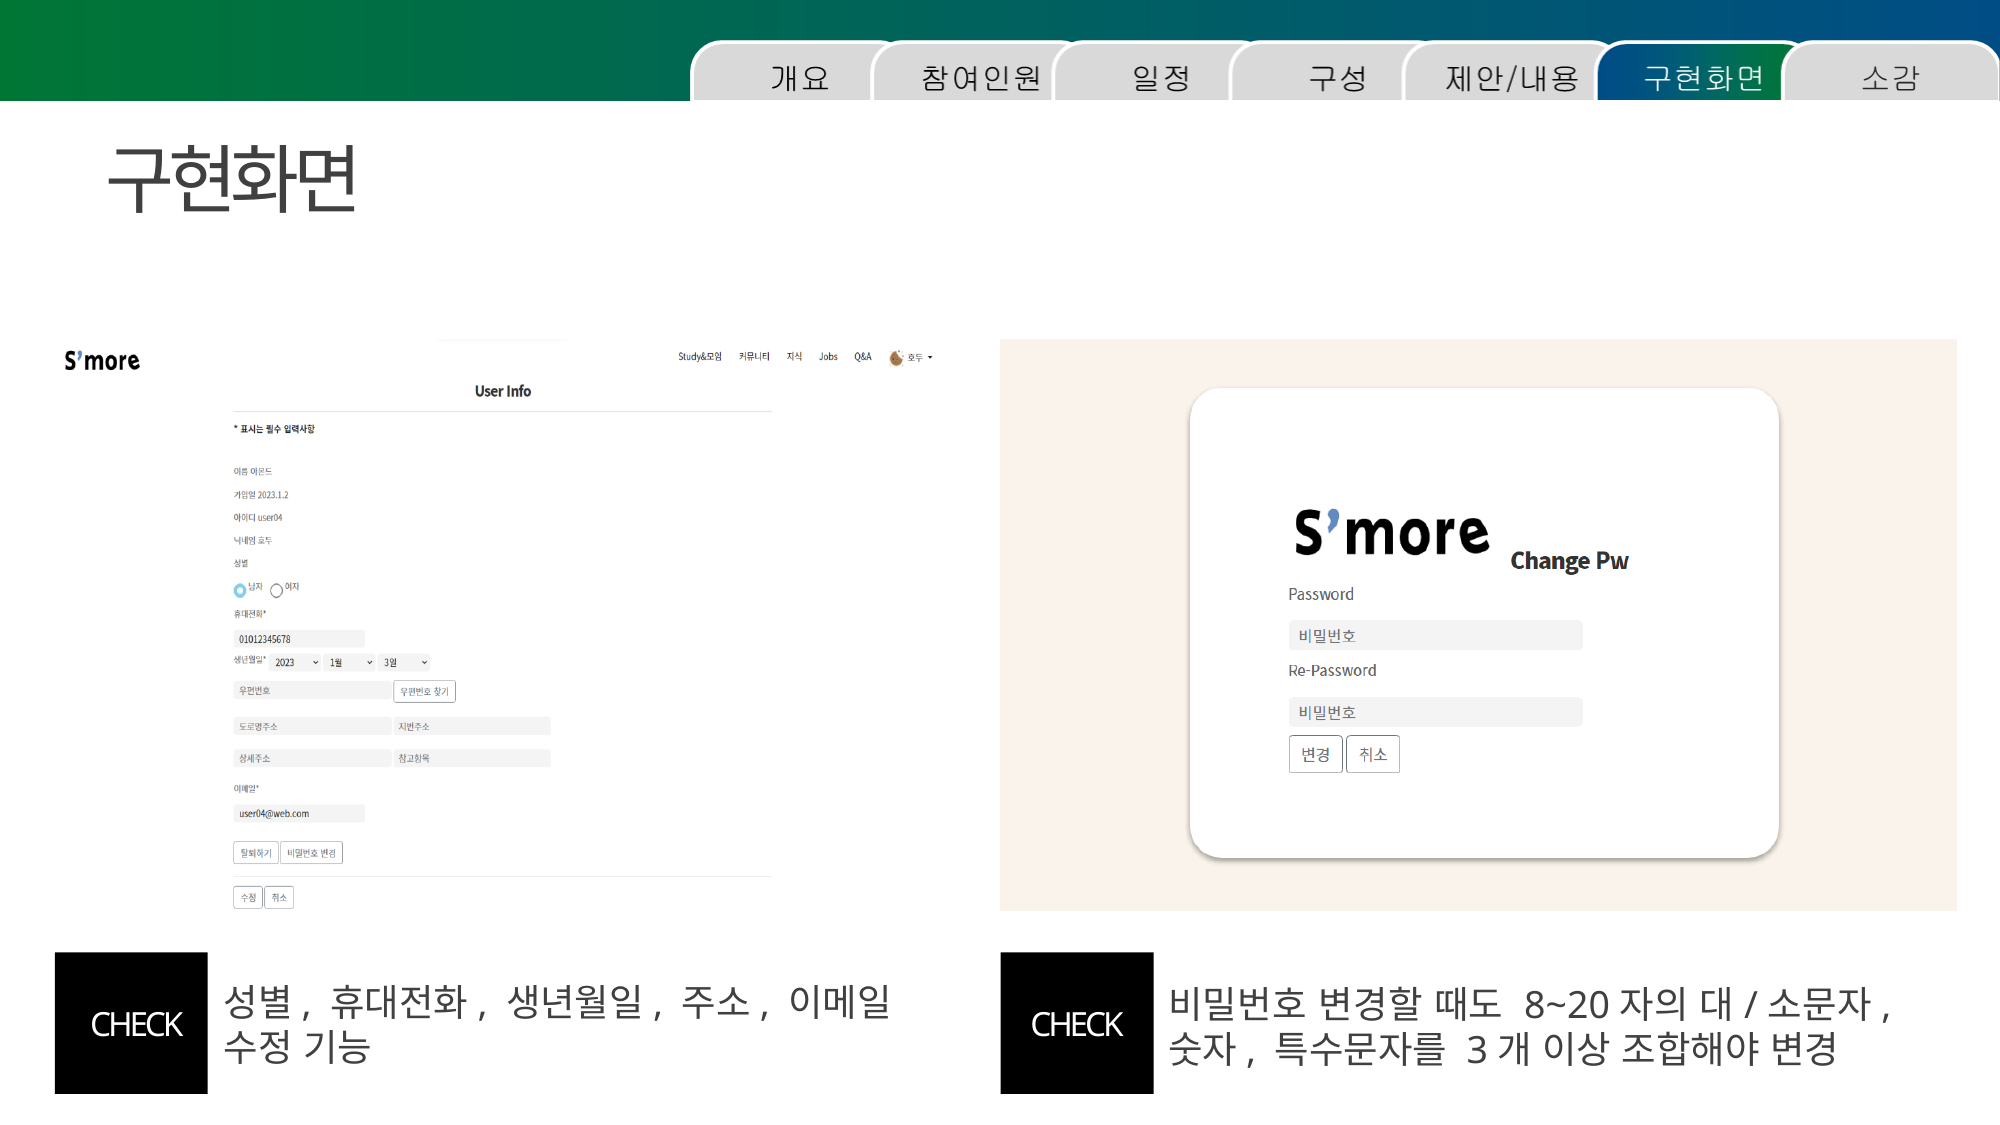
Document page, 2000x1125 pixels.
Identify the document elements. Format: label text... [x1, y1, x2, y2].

text_box [1000, 1051, 1155, 1095]
text_box 성별, 휴대전화, 생년월일, 주소, 이메일 수정 기능 [208, 971, 962, 1057]
text_box 비밀번호 변경할 때도 8~20자의 대/소문자, 숫자, 특수문자를 3개 이상 조합해야 변경 [1153, 973, 1907, 1059]
text_box 구현화면 [90, 125, 378, 231]
text_box [0, 0, 2000, 102]
text_box CHECK [1000, 995, 1153, 1051]
picture [54, 339, 951, 911]
picture [1000, 339, 1957, 911]
text_box [1000, 951, 1155, 995]
picture [690, 40, 2000, 114]
text_box CHECK [60, 995, 208, 1051]
text_box [54, 951, 209, 1095]
